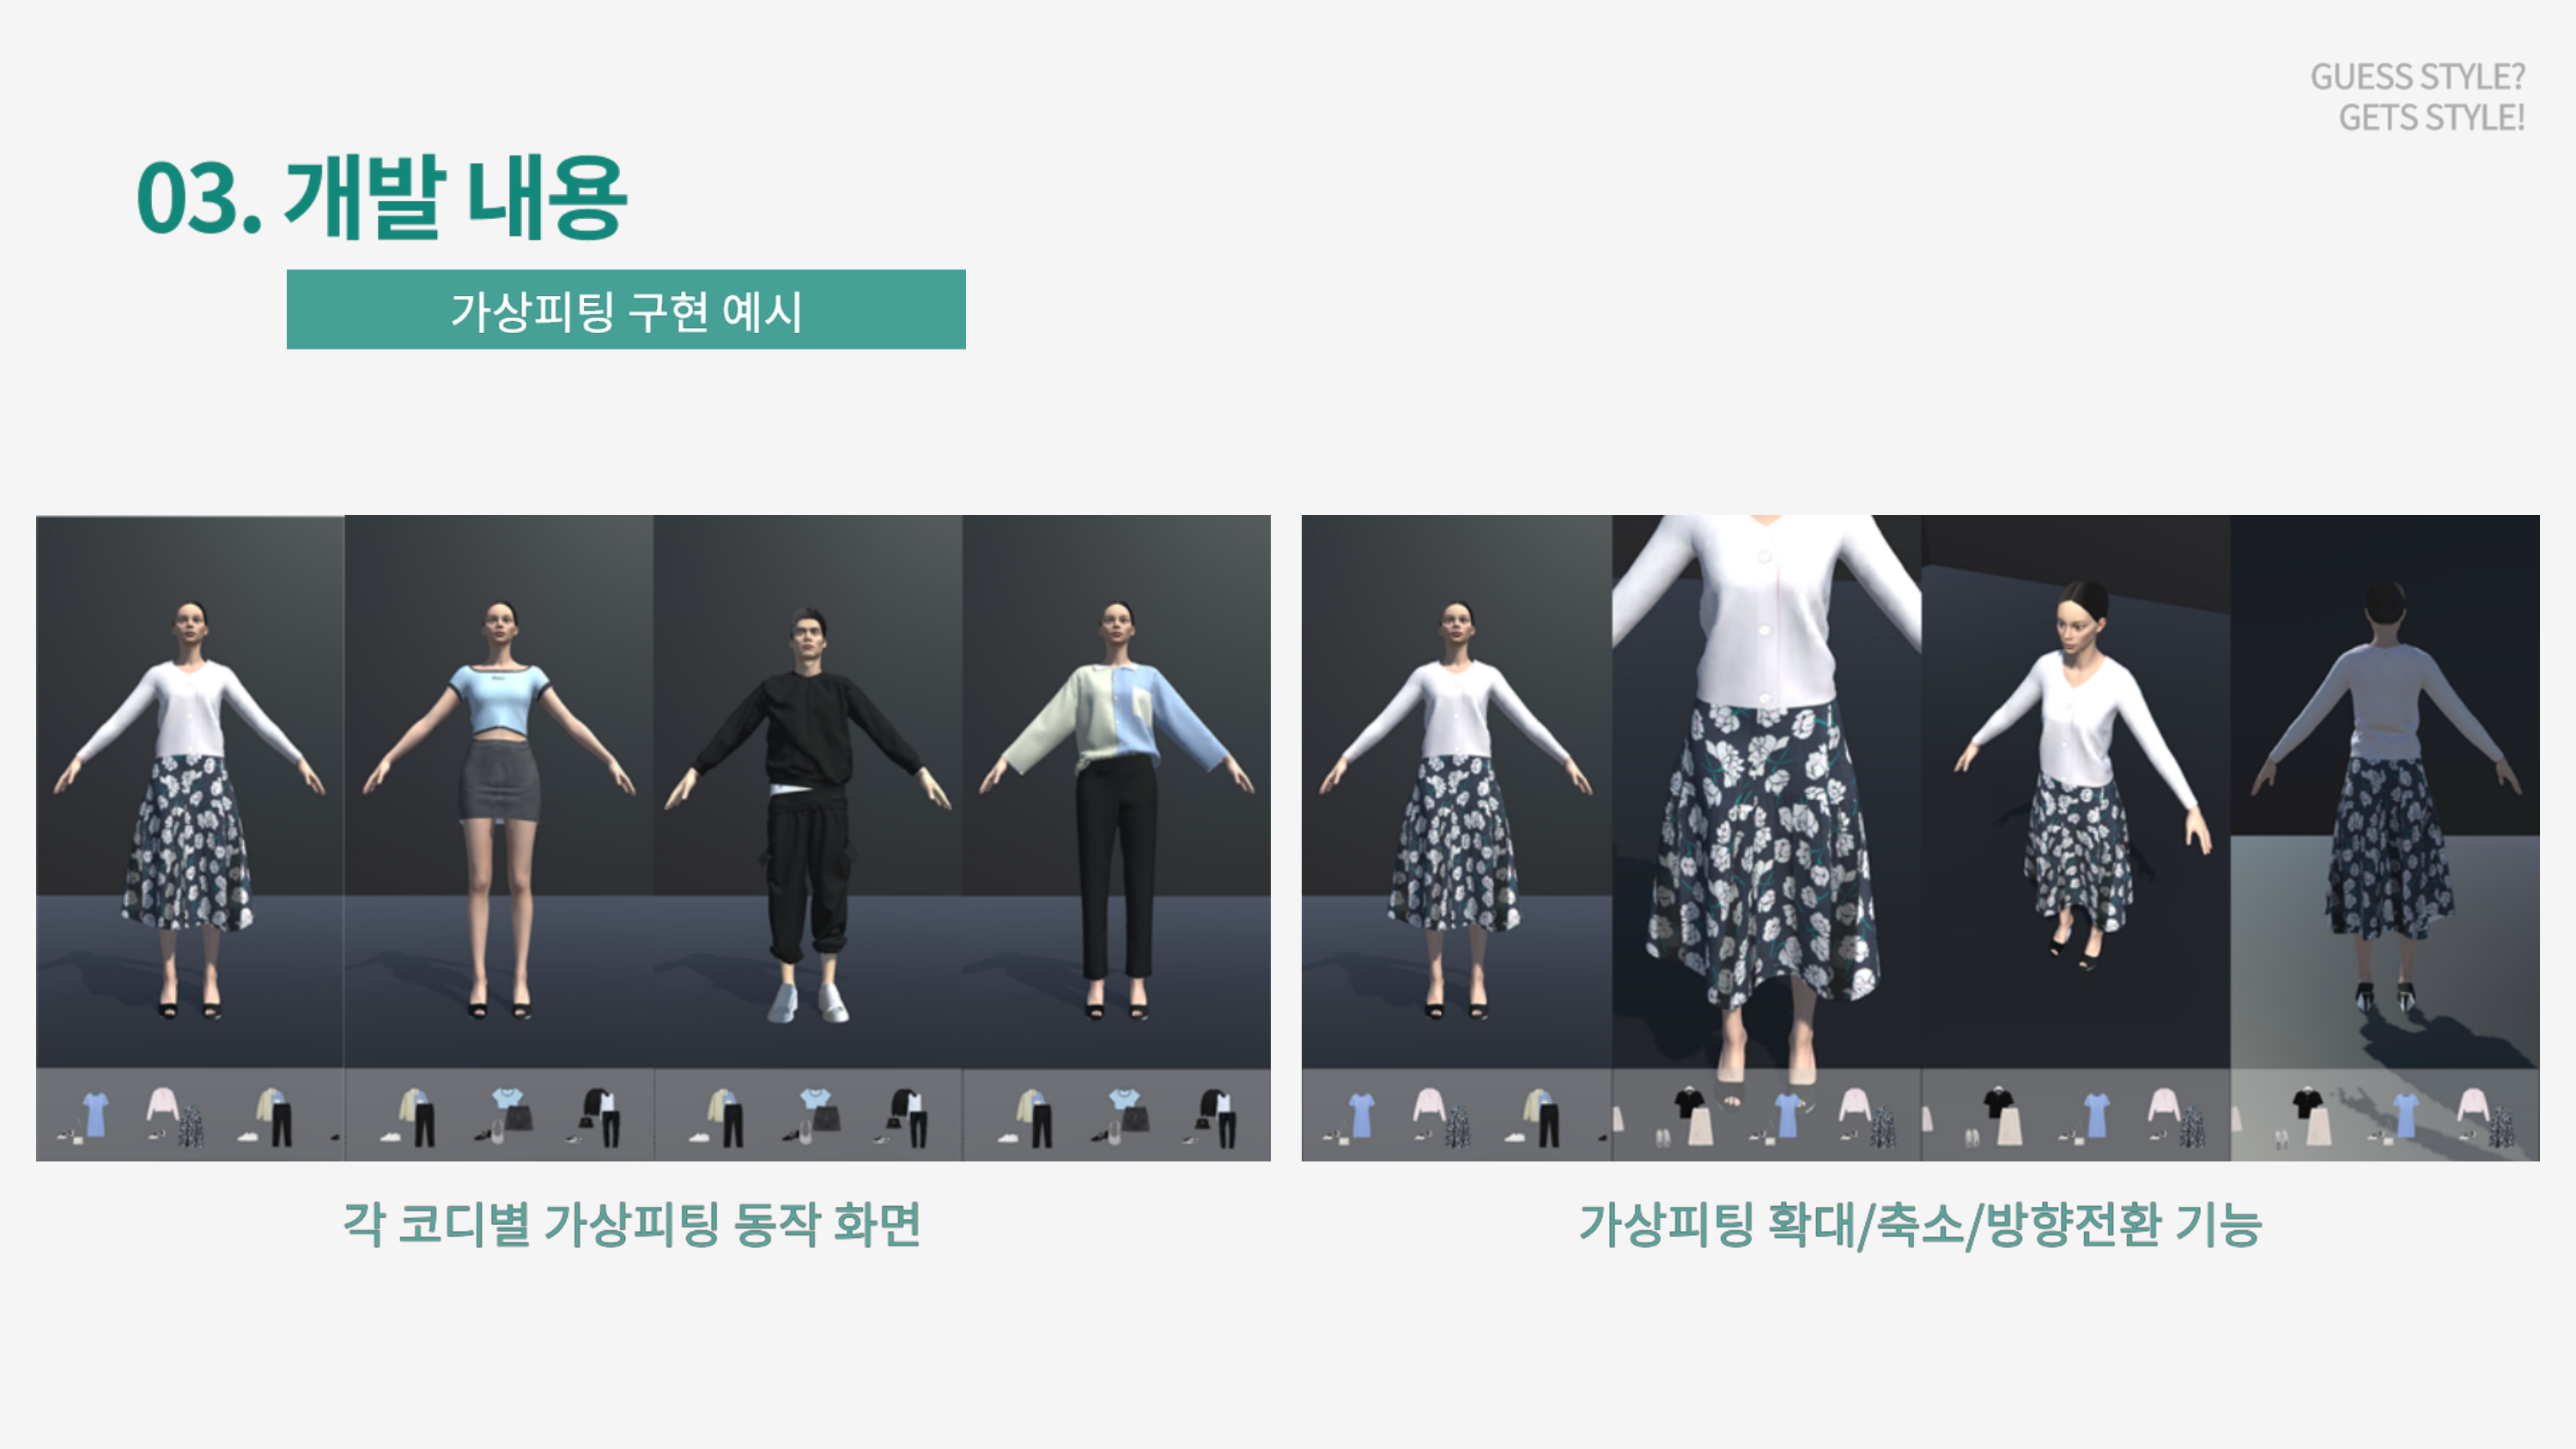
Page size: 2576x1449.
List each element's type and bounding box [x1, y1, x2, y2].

picture [121, 114, 827, 360]
text_box [681, 270, 966, 349]
picture [2267, 45, 2544, 151]
picture [149, 1168, 981, 1313]
text_box [36, 515, 1271, 1161]
text_box [286, 300, 294, 349]
text_box [1302, 515, 2540, 1161]
picture [1437, 1168, 2324, 1313]
